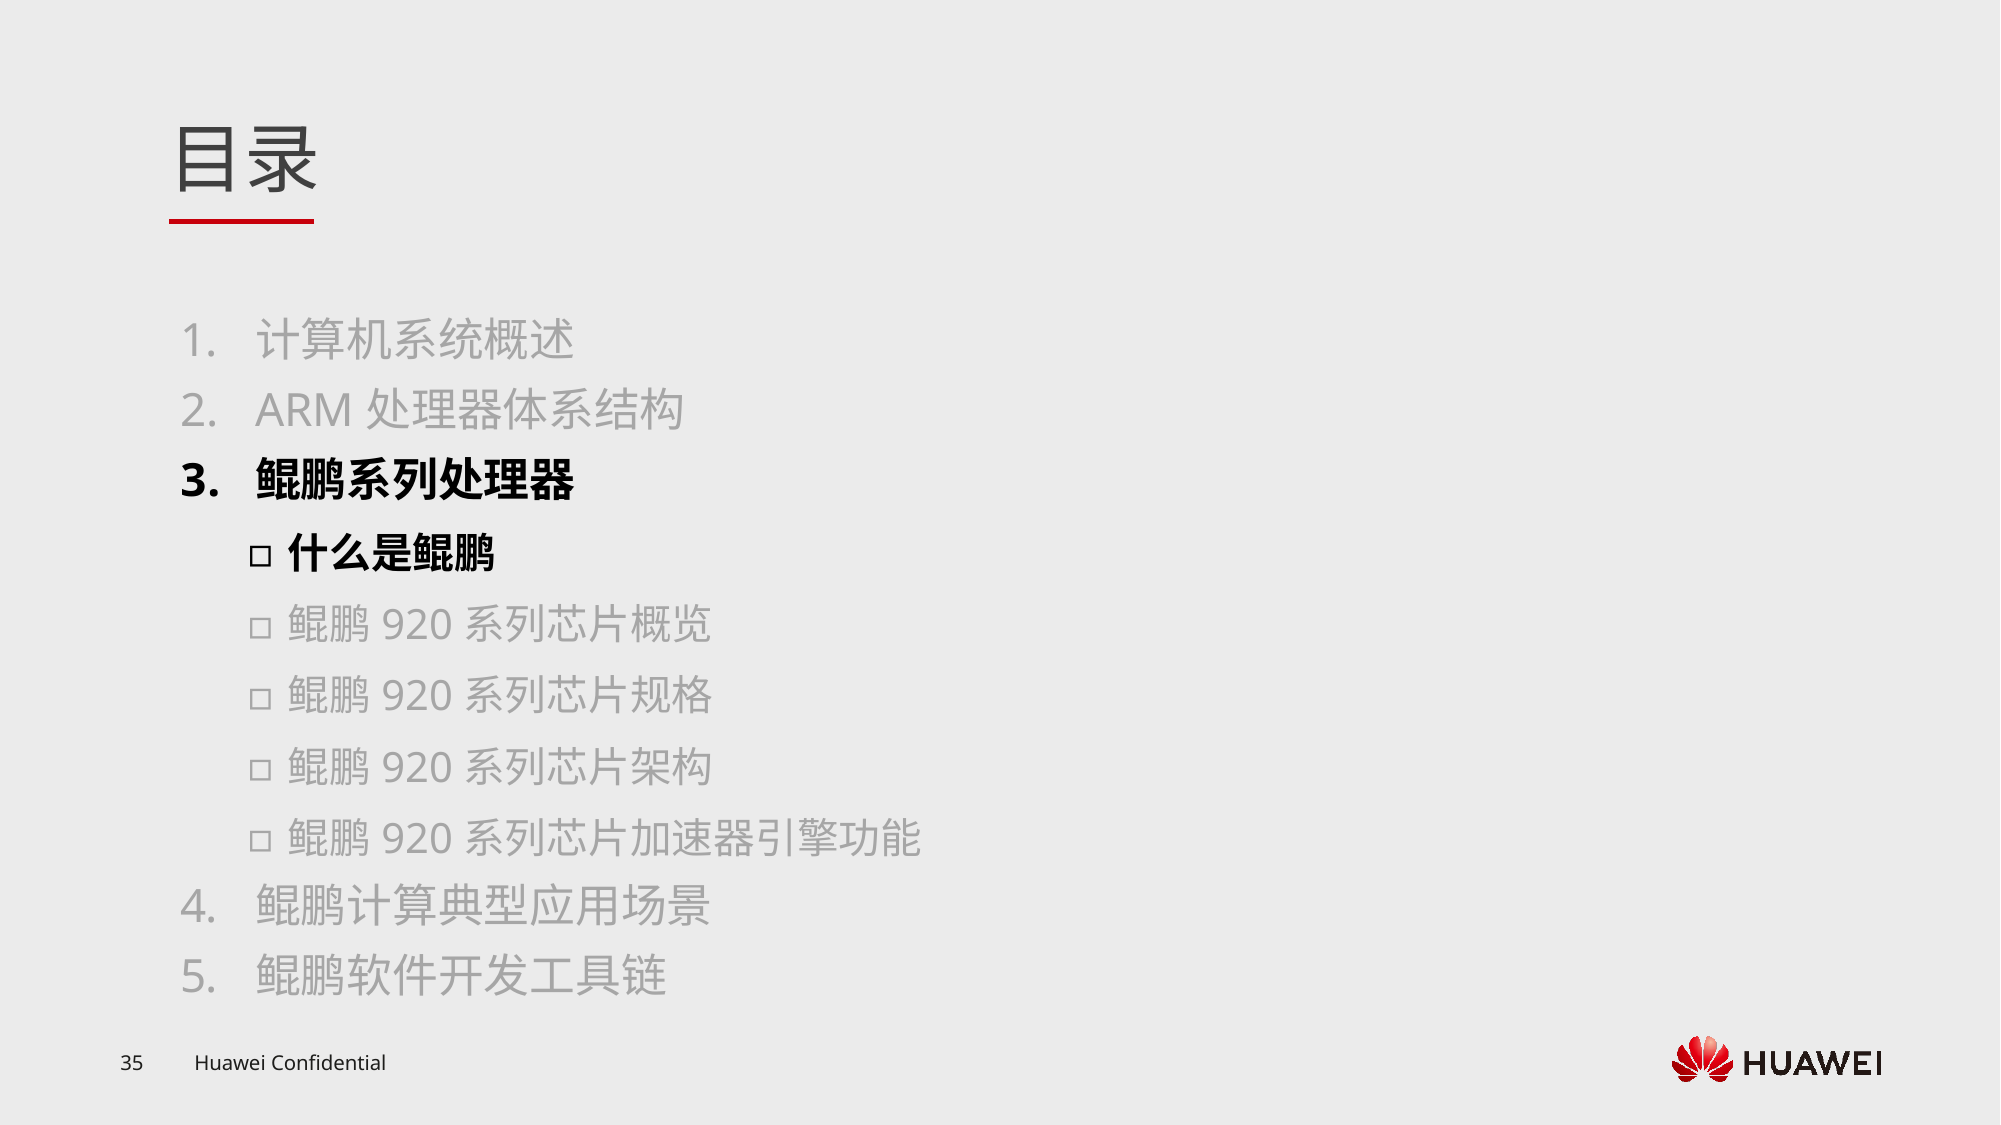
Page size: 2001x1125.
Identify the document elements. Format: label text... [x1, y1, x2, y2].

list 计算机系统概述 ARM处理器体系结构 鲲鹏系列处理器 什么是鲲鹏 鲲鹏920系列芯片概览 鲲鹏920系列芯片规格 鲲鹏920系列芯片架构 鲲鹏920系列芯片加速器引擎功能 鲲鹏计算典型应用场景 鲲鹏软件开发工具链 [166, 302, 1834, 1018]
picture [1672, 1036, 1881, 1082]
